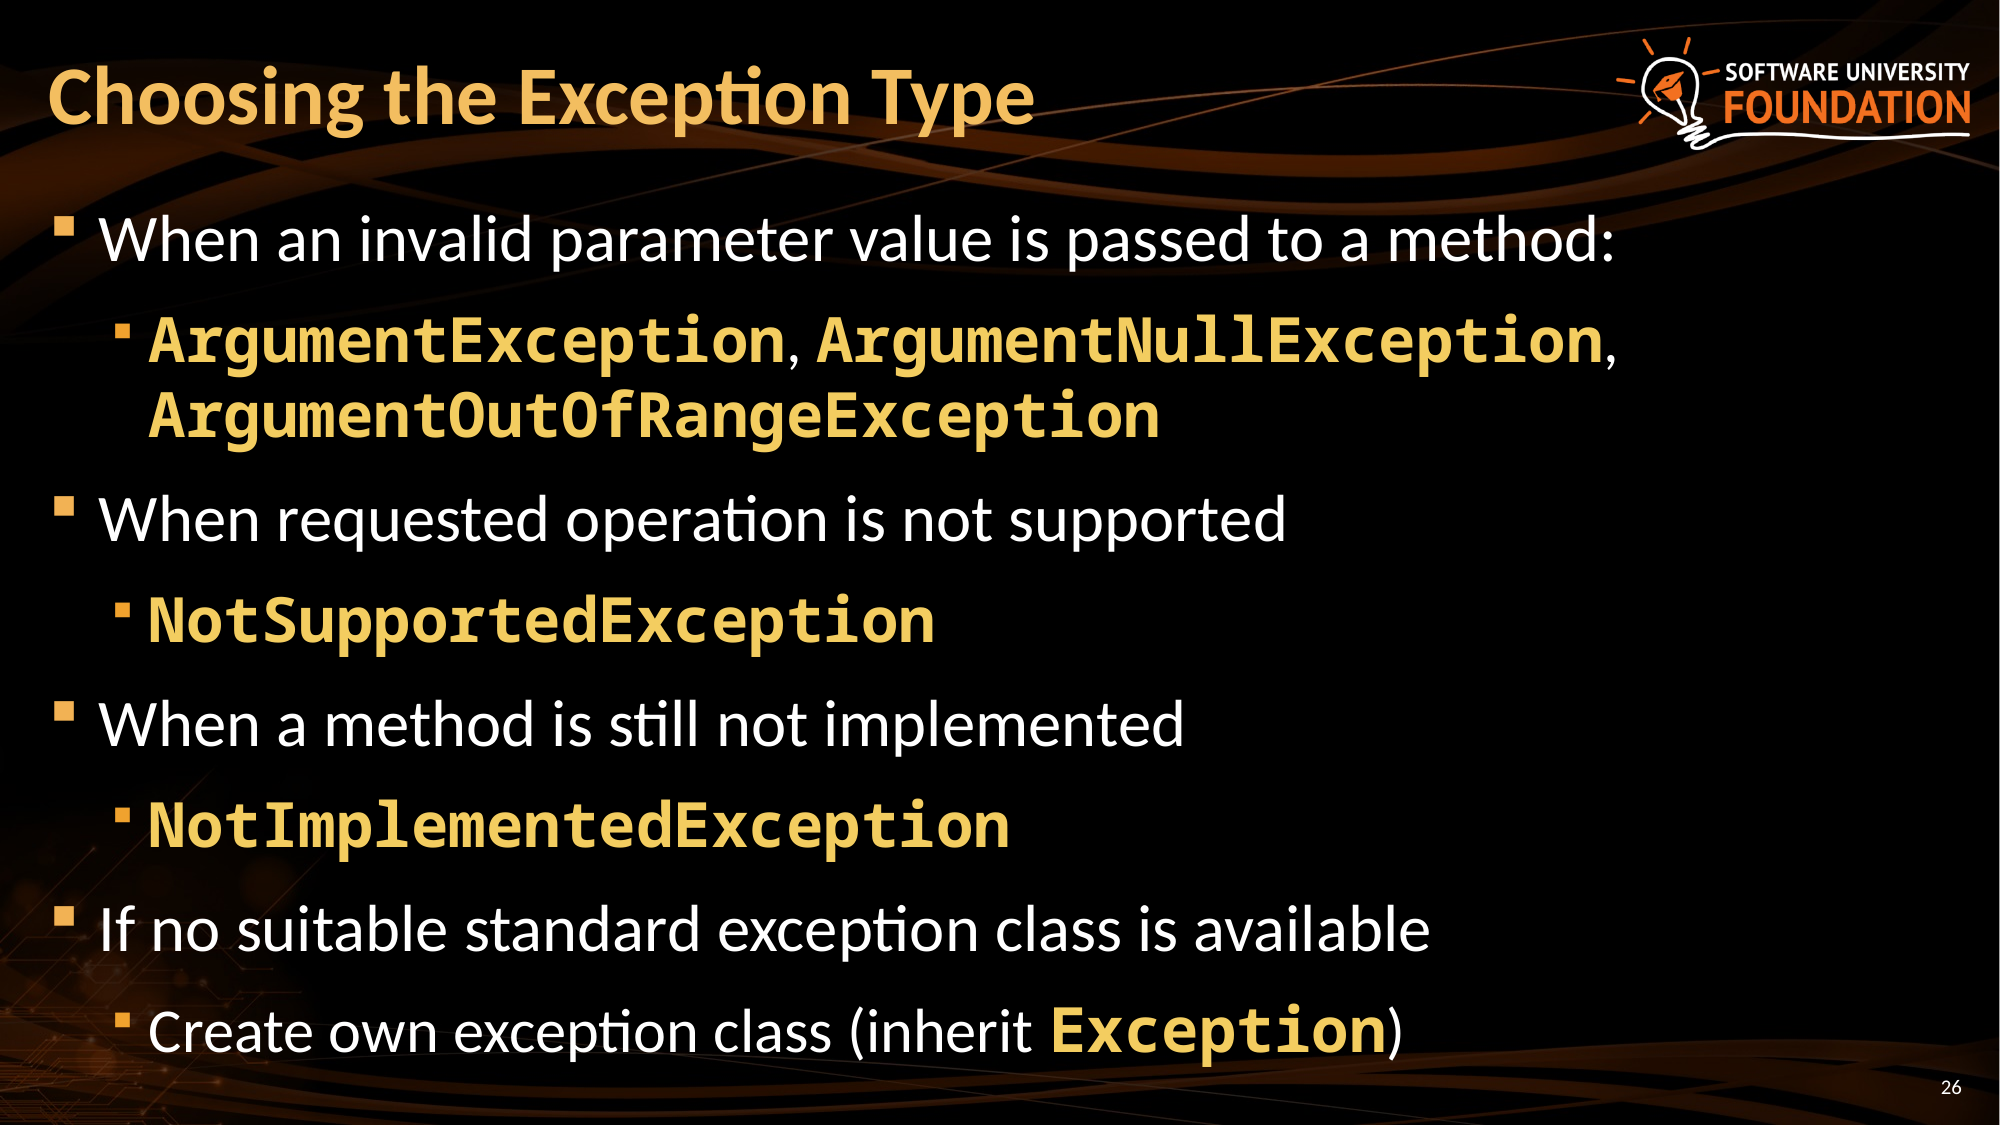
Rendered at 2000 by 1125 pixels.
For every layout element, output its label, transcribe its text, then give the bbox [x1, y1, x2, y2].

picture [0, 0, 2000, 1125]
title Choosing the Exception Type [30, 6, 1602, 189]
list When an invalid parameter value is passed to a method: ArgumentException, ArgumentNullException, ArgumentOutOfRangeException When requested operation is not supported NotSupportedException When a method is still not implemented NotImplementedException If no suitable standard exception class is available Create own exception class (inherit Exception) [31, 188, 1968, 1103]
